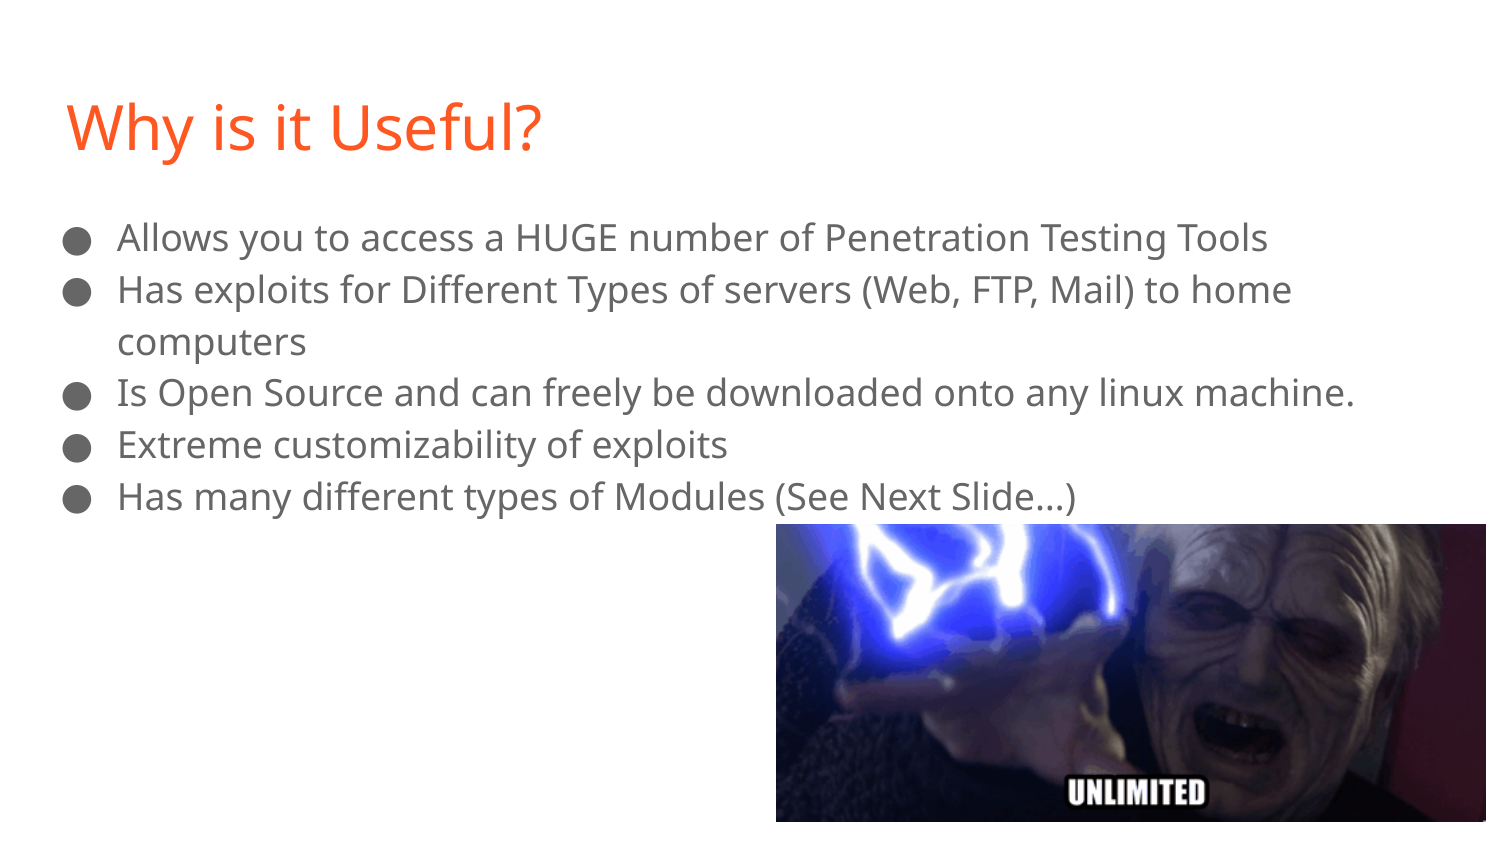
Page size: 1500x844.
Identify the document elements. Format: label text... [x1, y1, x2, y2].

title Why is it Useful? [51, 72, 1449, 167]
list Allows you to access a HUGE number of Penetration Testing Tools Has exploits for Different Types of servers (Web, FTP, Mail) to home computers Is Open Source and can freely be downloaded onto any linux machine. Extreme customizability of exploits Has many different types of Modules (See Next Slide…) [26, 192, 1425, 753]
picture [776, 524, 1486, 822]
